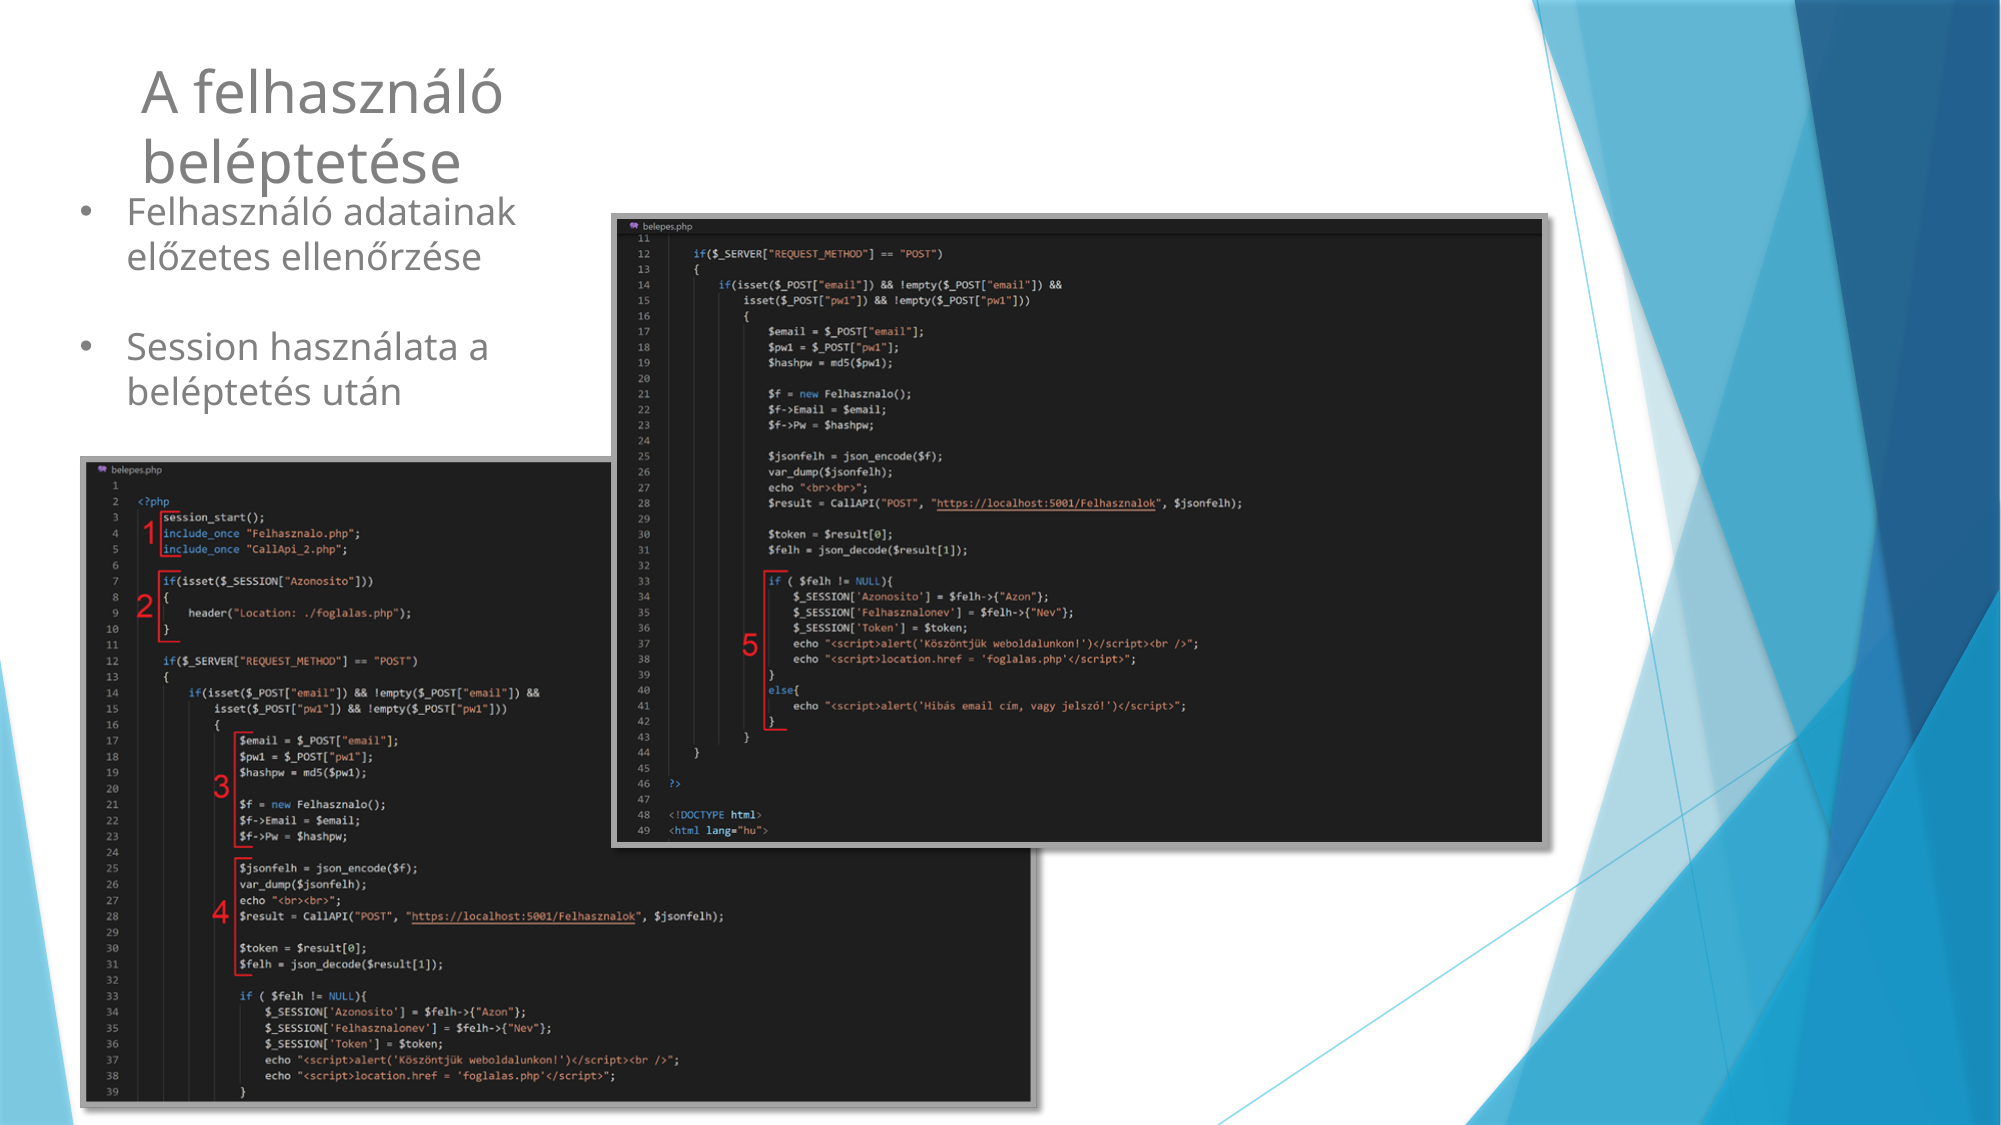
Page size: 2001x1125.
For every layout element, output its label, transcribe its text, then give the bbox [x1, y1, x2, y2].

picture [75, 208, 1562, 1122]
text_box A felhasználó beléptetése [126, 48, 835, 203]
text_box Felhasználó adatainak előzetes ellenőrzése Session használata a beléptetés után [64, 180, 592, 421]
